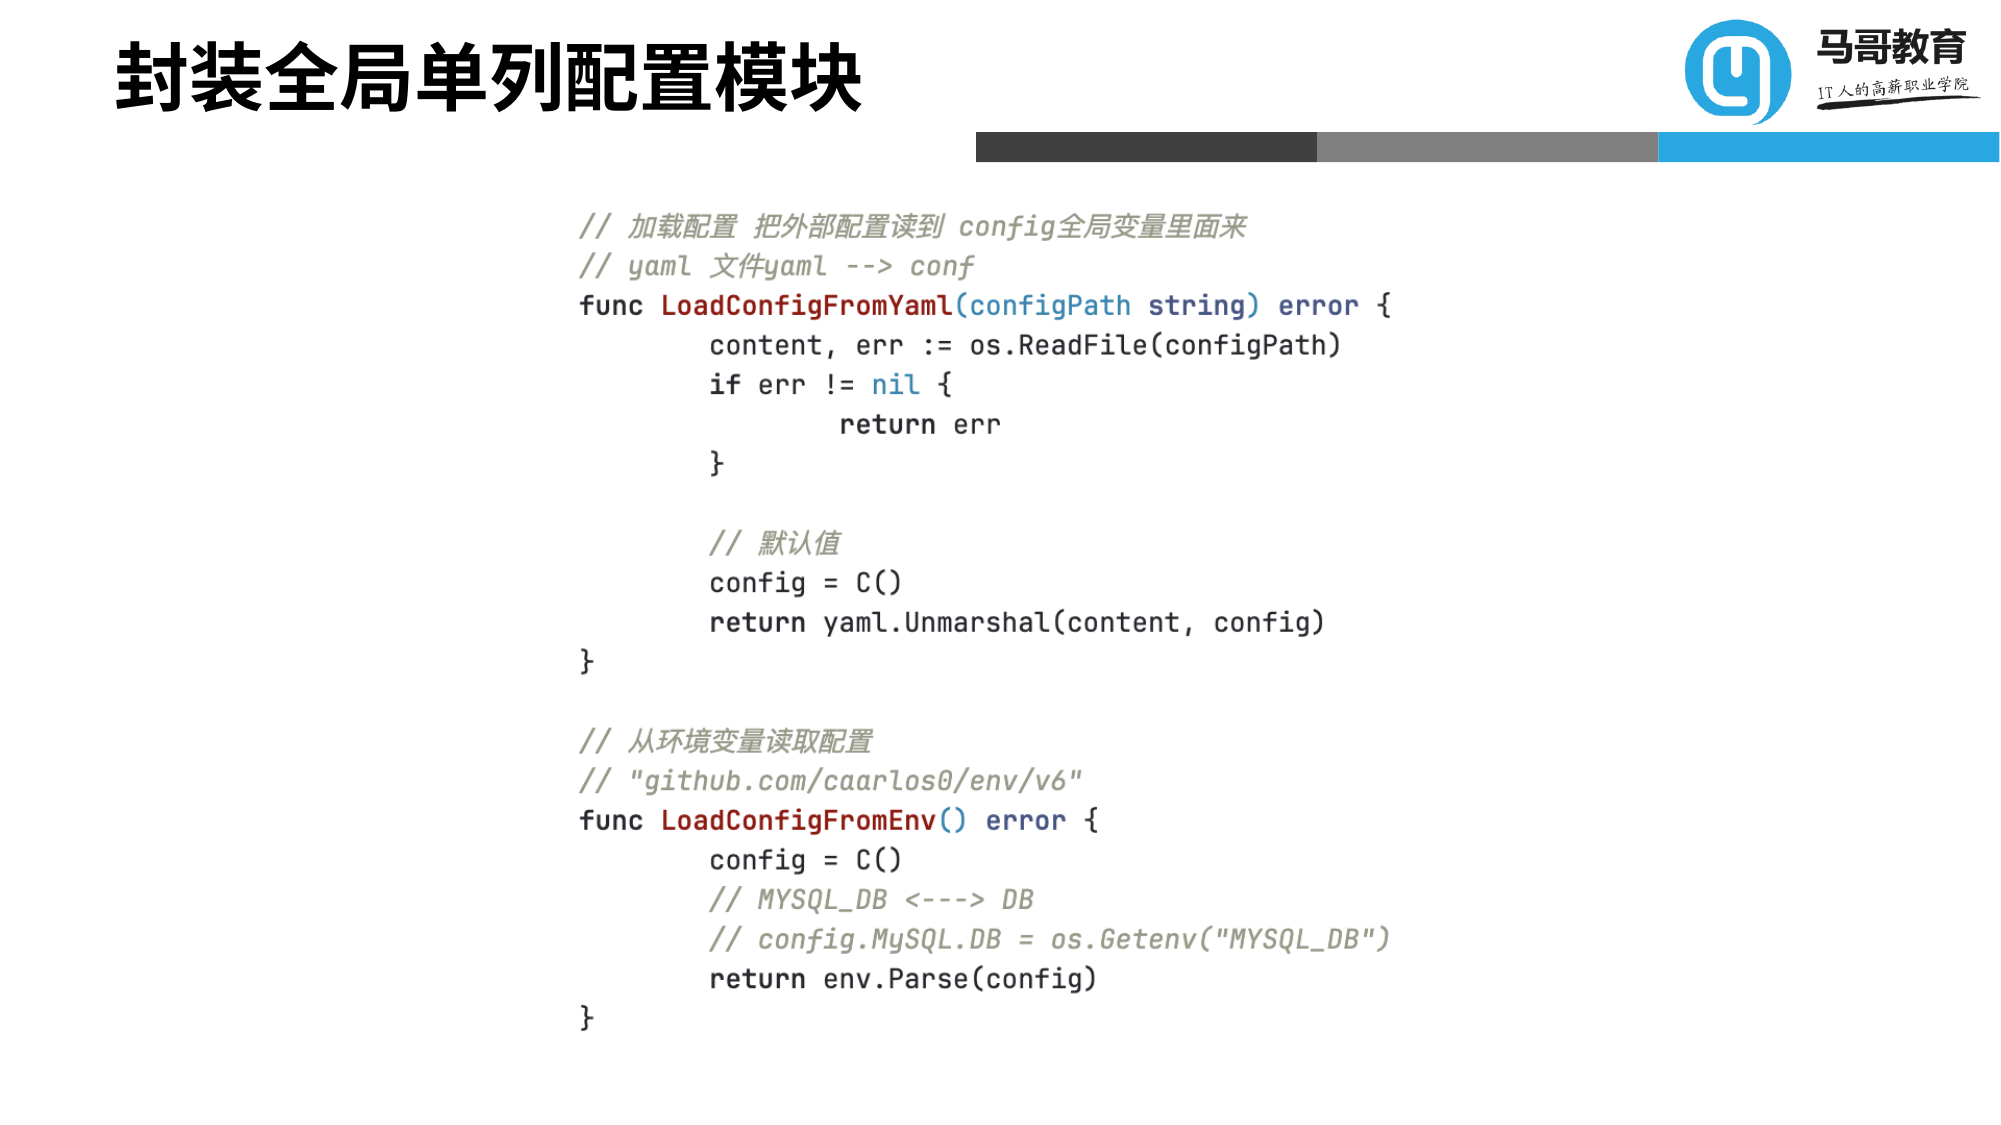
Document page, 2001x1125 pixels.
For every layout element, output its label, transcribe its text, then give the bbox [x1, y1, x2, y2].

title 封装全局单列配置模块 [99, 27, 1274, 124]
picture [1671, 0, 2001, 206]
picture [557, 193, 1442, 1057]
